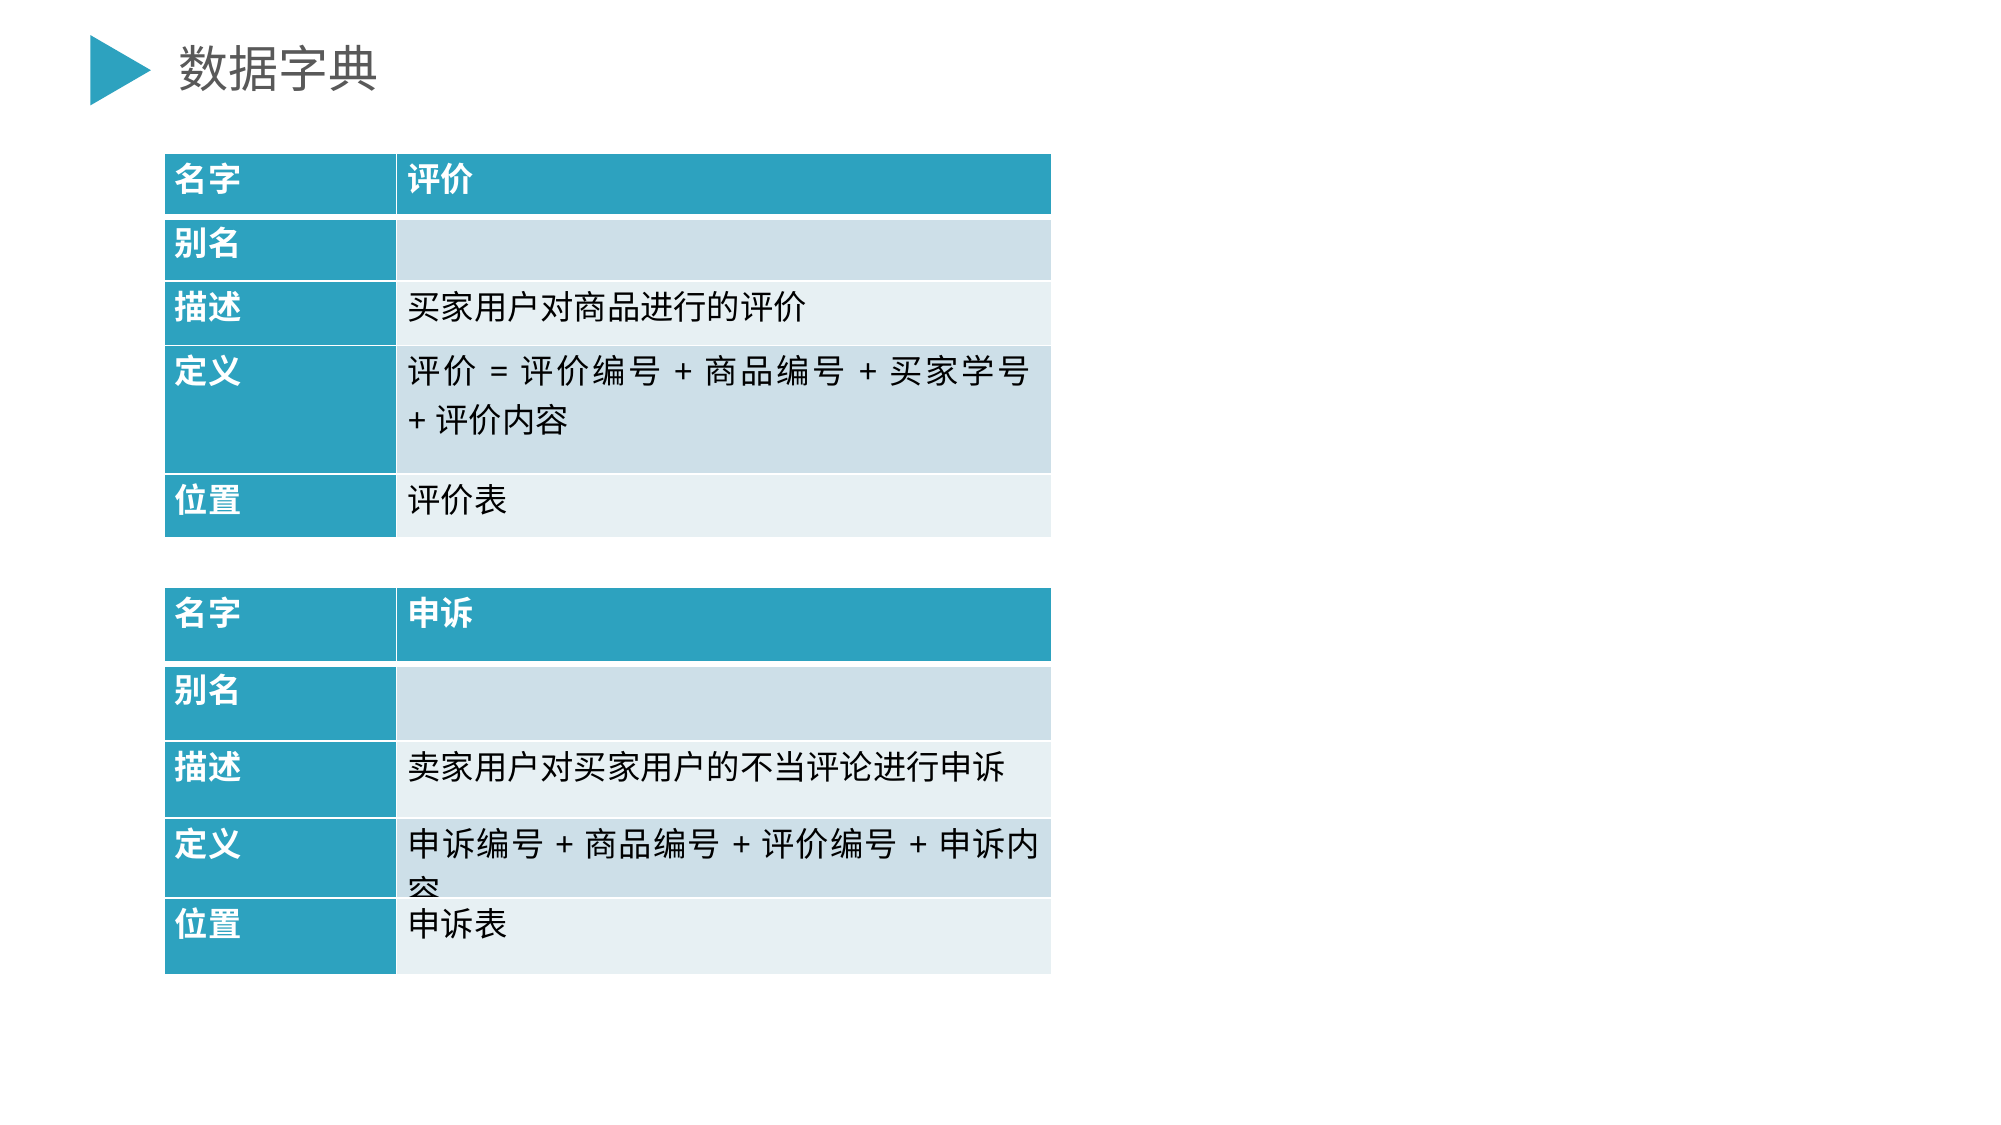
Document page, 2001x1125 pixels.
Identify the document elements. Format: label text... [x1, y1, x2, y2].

table_cell 别名 [165, 220, 396, 280]
text_box 数据字典 [163, 29, 653, 105]
table_cell 定义 [165, 346, 396, 473]
table_cell 评价=评价编号+商品编号+买家学号+评价内容 [397, 346, 1051, 473]
table_cell 申诉表 [397, 899, 1051, 974]
text_box [89, 33, 154, 108]
table_cell 位置 [165, 475, 396, 537]
table_cell 申诉编号+商品编号+评价编号+申诉内容 [397, 819, 1051, 897]
table_cell 卖家用户对买家用户的不当评论进行申诉 [397, 742, 1051, 817]
table_cell 评价表 [397, 475, 1051, 537]
table_cell [397, 220, 1051, 280]
table_header 名字 [165, 154, 396, 214]
table_cell [397, 667, 1051, 740]
table_cell 别名 [165, 667, 396, 740]
table_cell 定义 [165, 819, 396, 897]
table_cell 描述 [165, 282, 396, 345]
table_cell 买家用户对商品进行的评价 [397, 282, 1051, 345]
table_header 评价 [397, 154, 1051, 214]
table_cell 位置 [165, 899, 396, 974]
table_cell 描述 [165, 742, 396, 817]
table_header 申诉 [397, 588, 1051, 661]
table_header 名字 [165, 588, 396, 661]
